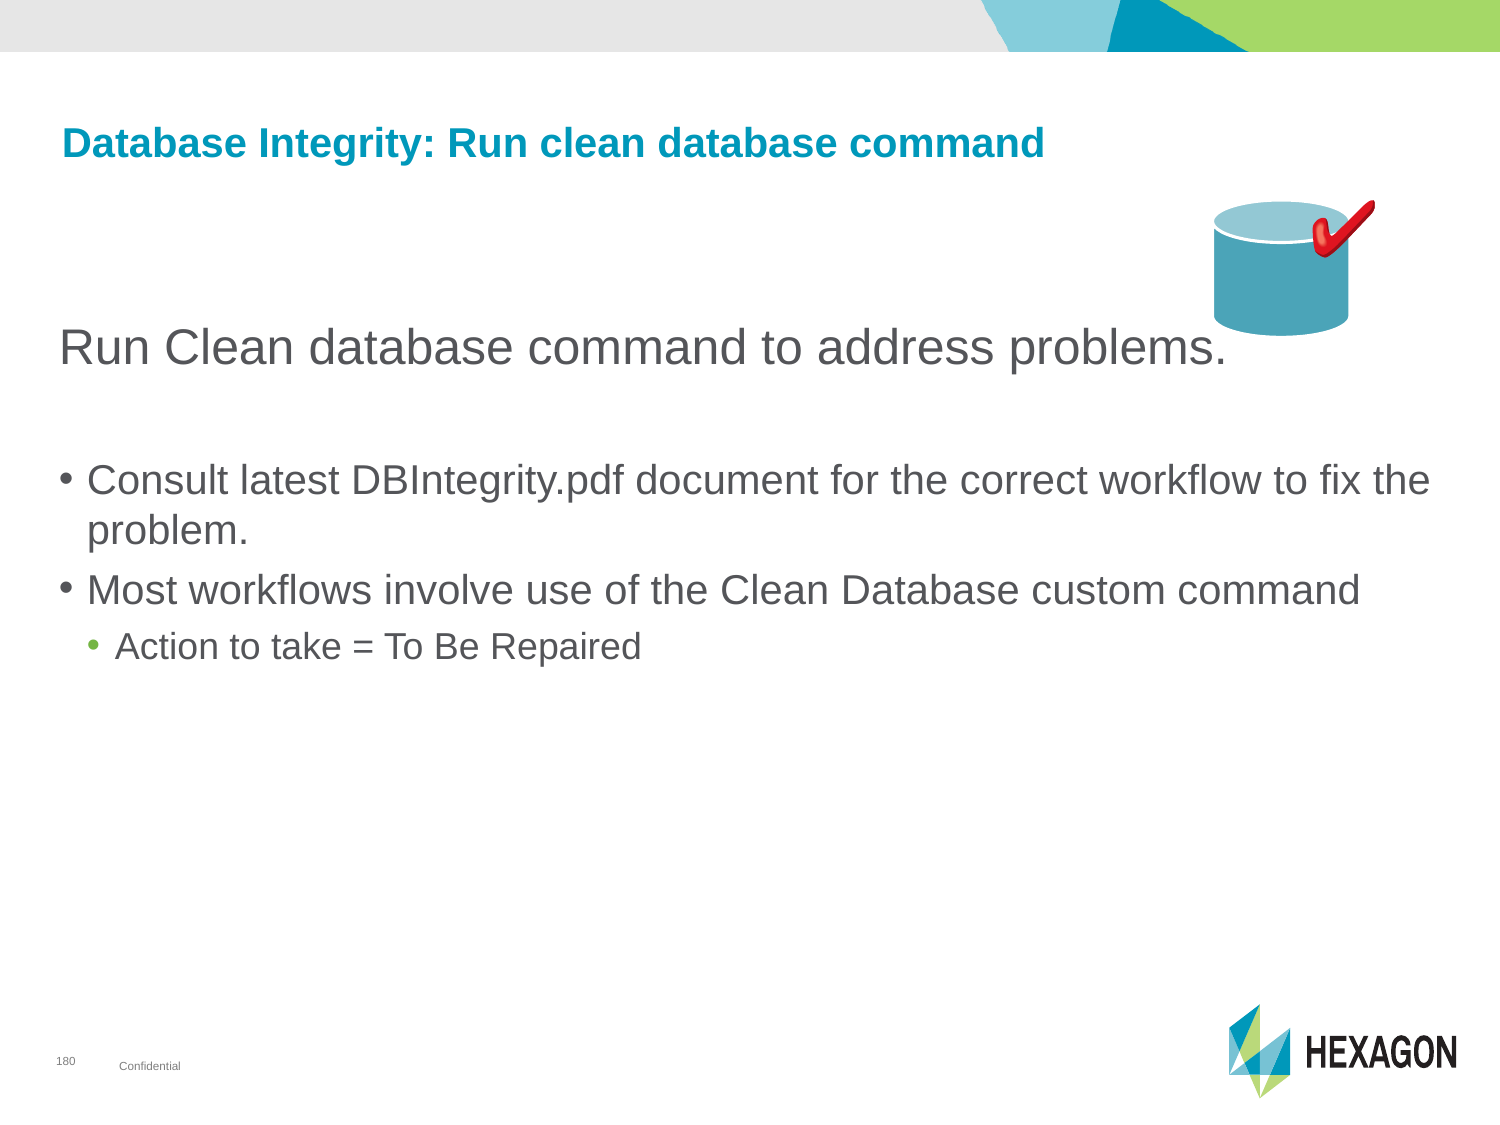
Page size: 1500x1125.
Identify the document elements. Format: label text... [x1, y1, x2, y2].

list Run Clean database command to address problems. Consult latest DBIntegrity.pdf document for the correct workflow to fix the problem. Most workflows involve use of the Clean Database custom command Action to take = To Be Repaired [43, 237, 1456, 975]
picture [0, 0, 1119, 52]
picture [1312, 199, 1375, 258]
text_box [1210, 198, 1352, 339]
title Database Integrity: Run clean database command [46, 106, 1456, 188]
picture [1162, 0, 1500, 52]
